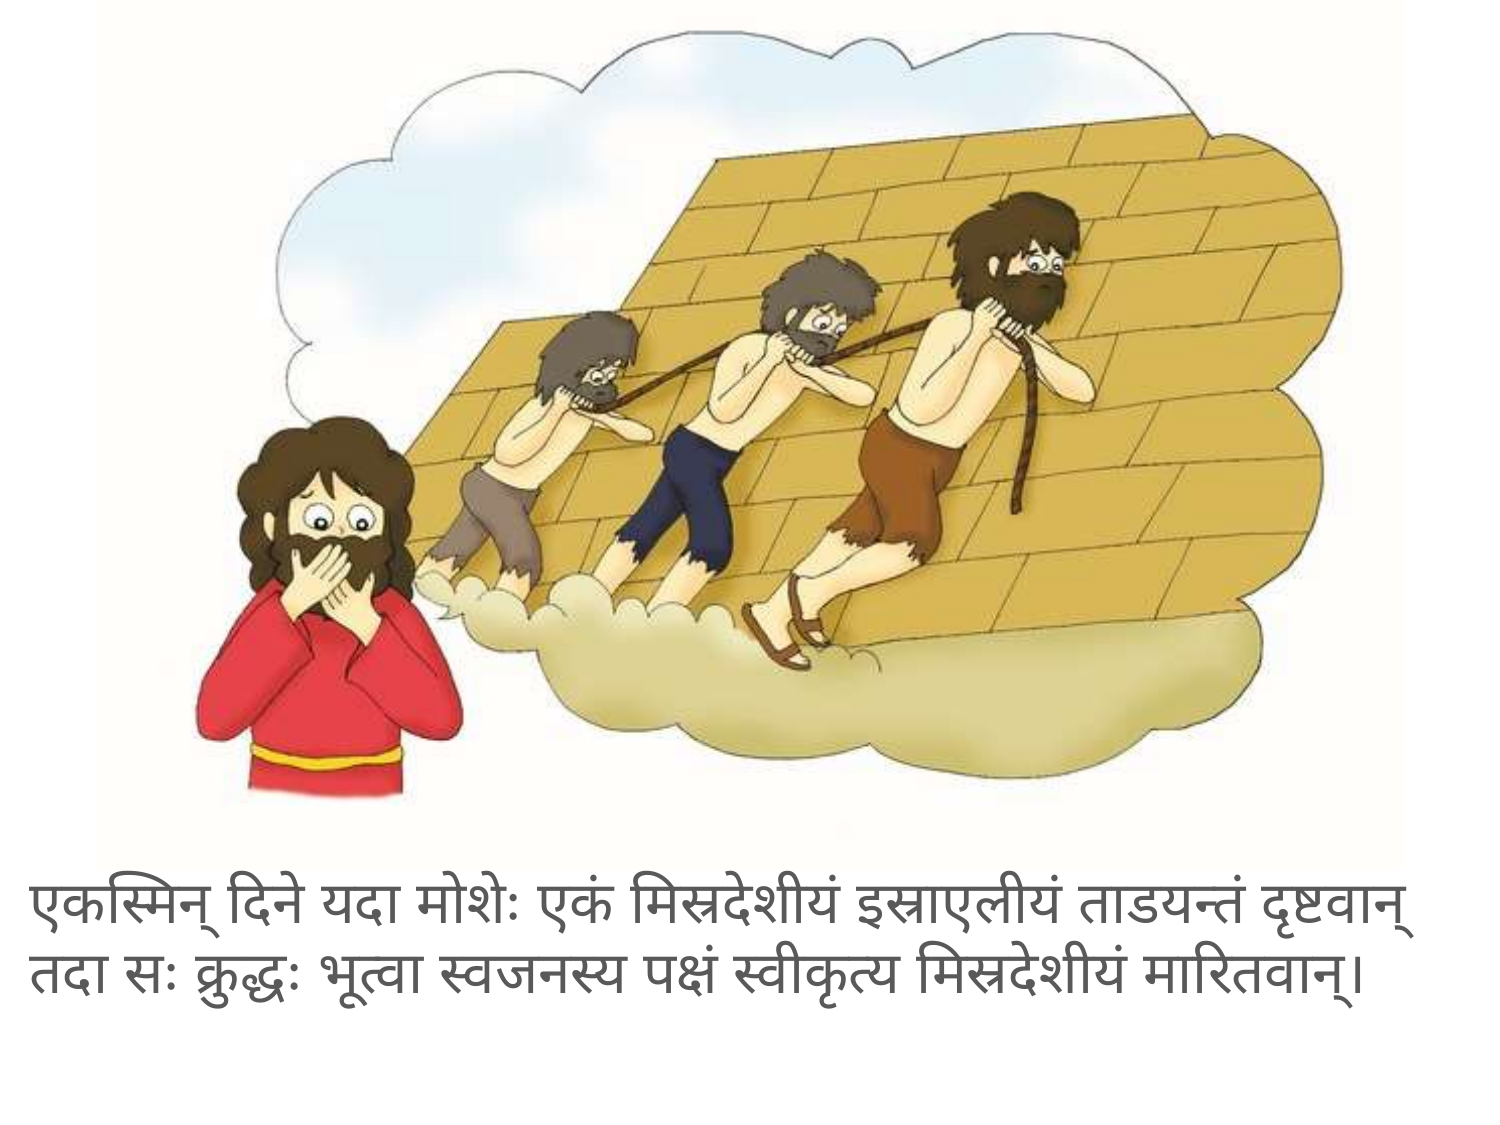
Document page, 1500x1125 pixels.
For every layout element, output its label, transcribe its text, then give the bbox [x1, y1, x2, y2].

picture [94, 0, 1405, 870]
text_box एकस्मिन् दिने यदा मोशेः एकं मिस्रदेशीयं इस्राएलीयं ताडयन्तं दृष्टवान् तदा सः क्रुद्धः भूत्वा स्वजनस्य पक्षं स्वीकृत्य मिस्रदेशीयं मारितवान्। [14, 857, 1486, 1013]
